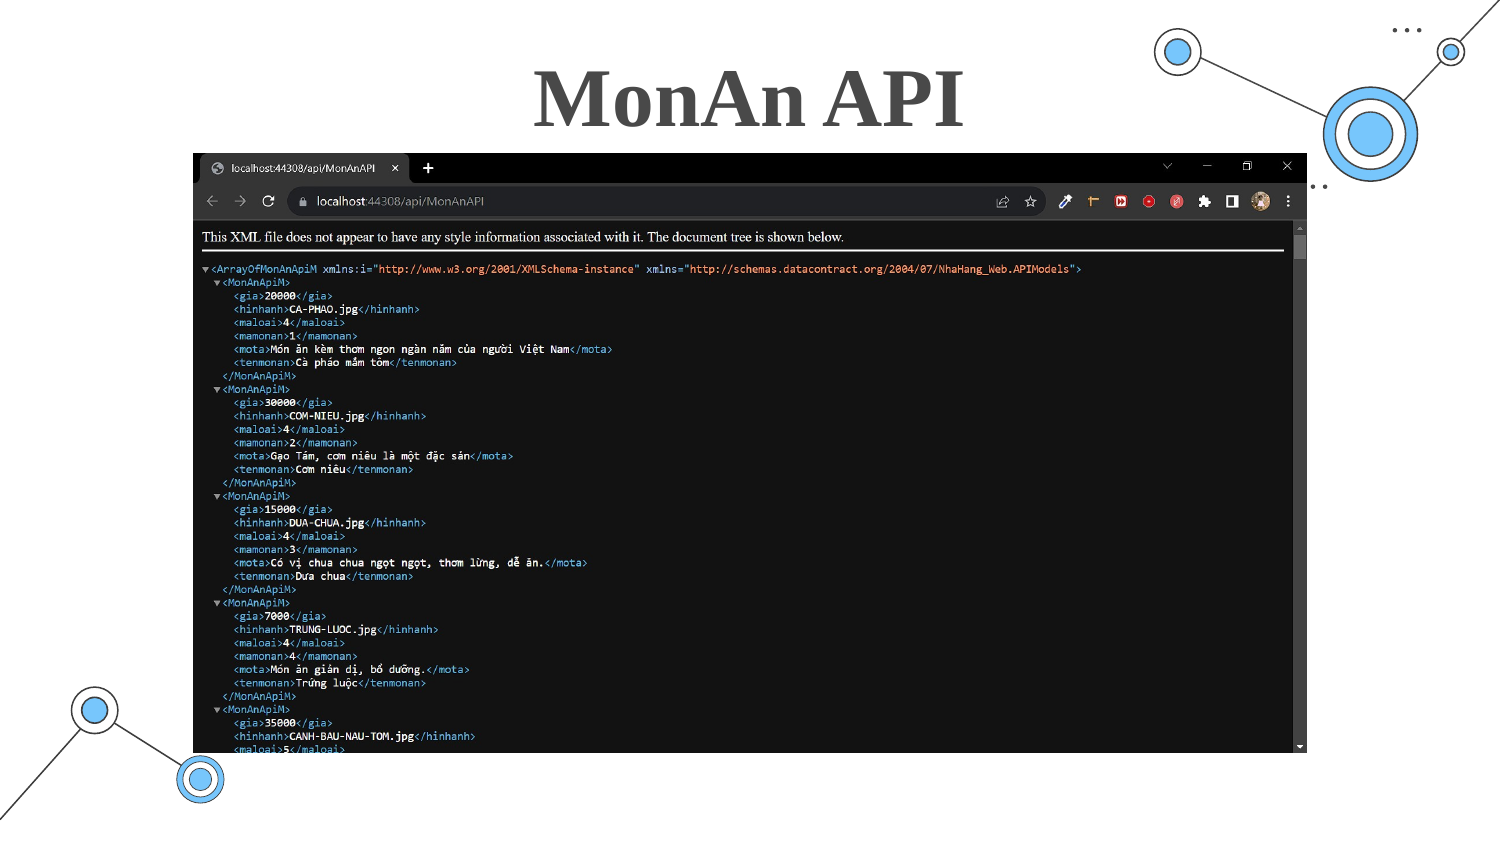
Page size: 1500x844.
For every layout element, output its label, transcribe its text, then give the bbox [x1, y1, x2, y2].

picture [193, 152, 1307, 753]
title MonAn API [118, 27, 1382, 122]
